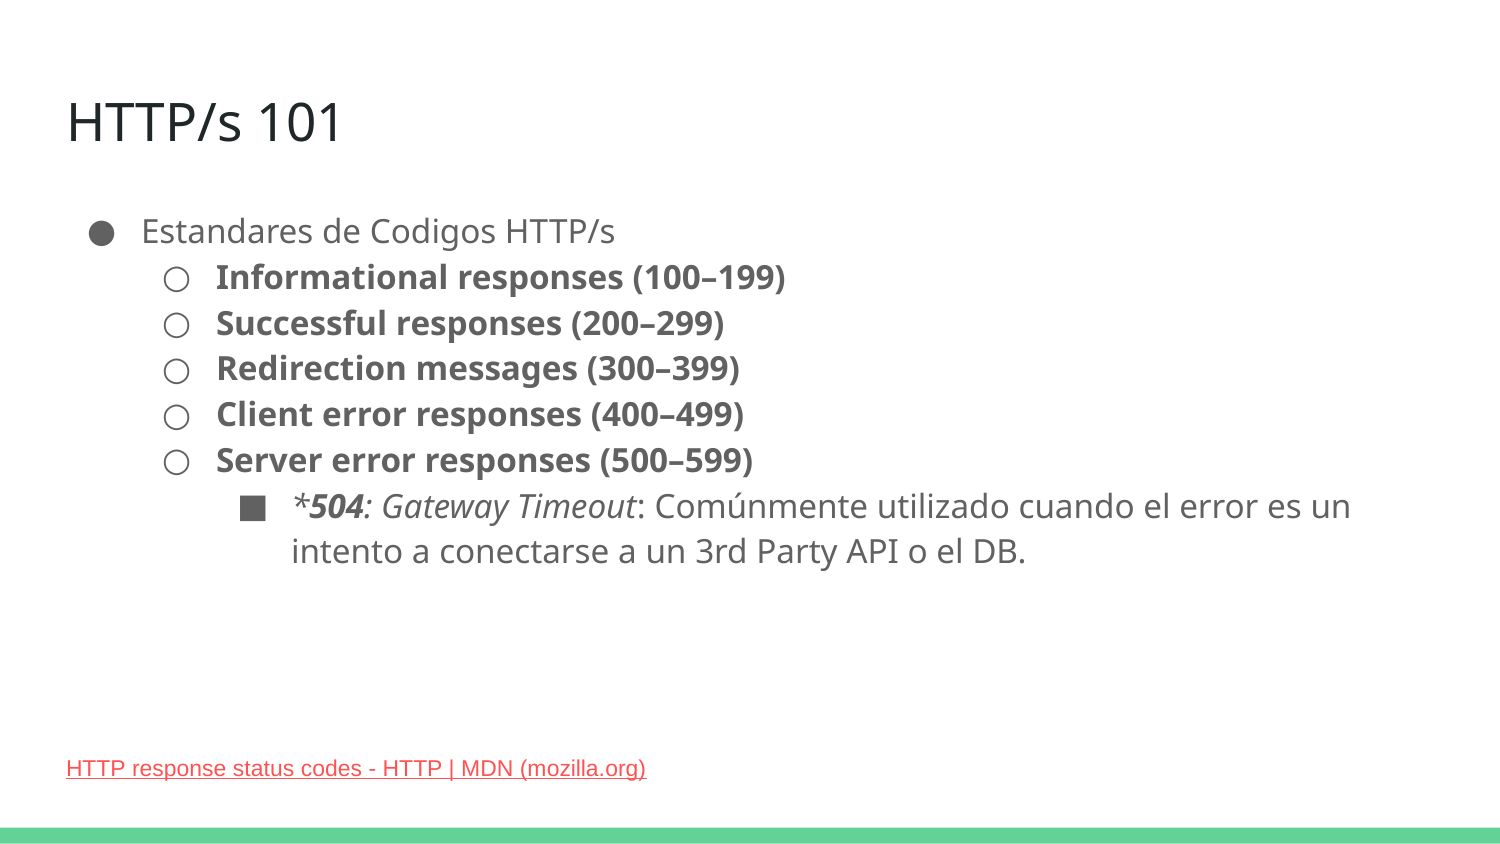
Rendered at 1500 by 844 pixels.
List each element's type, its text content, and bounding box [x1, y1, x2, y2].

list Estandares de Codigos HTTP/s Informational responses (100–199) Successful responses (200–299) Redirection messages (300–399) Client error responses (400–499) Server error responses (500–599) *504: Gateway Timeout: Comúnmente utilizado cuando el error es un intento a conectarse a un 3rd Party API o el DB. [51, 189, 1449, 750]
title HTTP/s 101 [51, 72, 1449, 167]
text_box HTTP response status codes - HTTP | MDN (mozilla.org) [51, 739, 831, 795]
